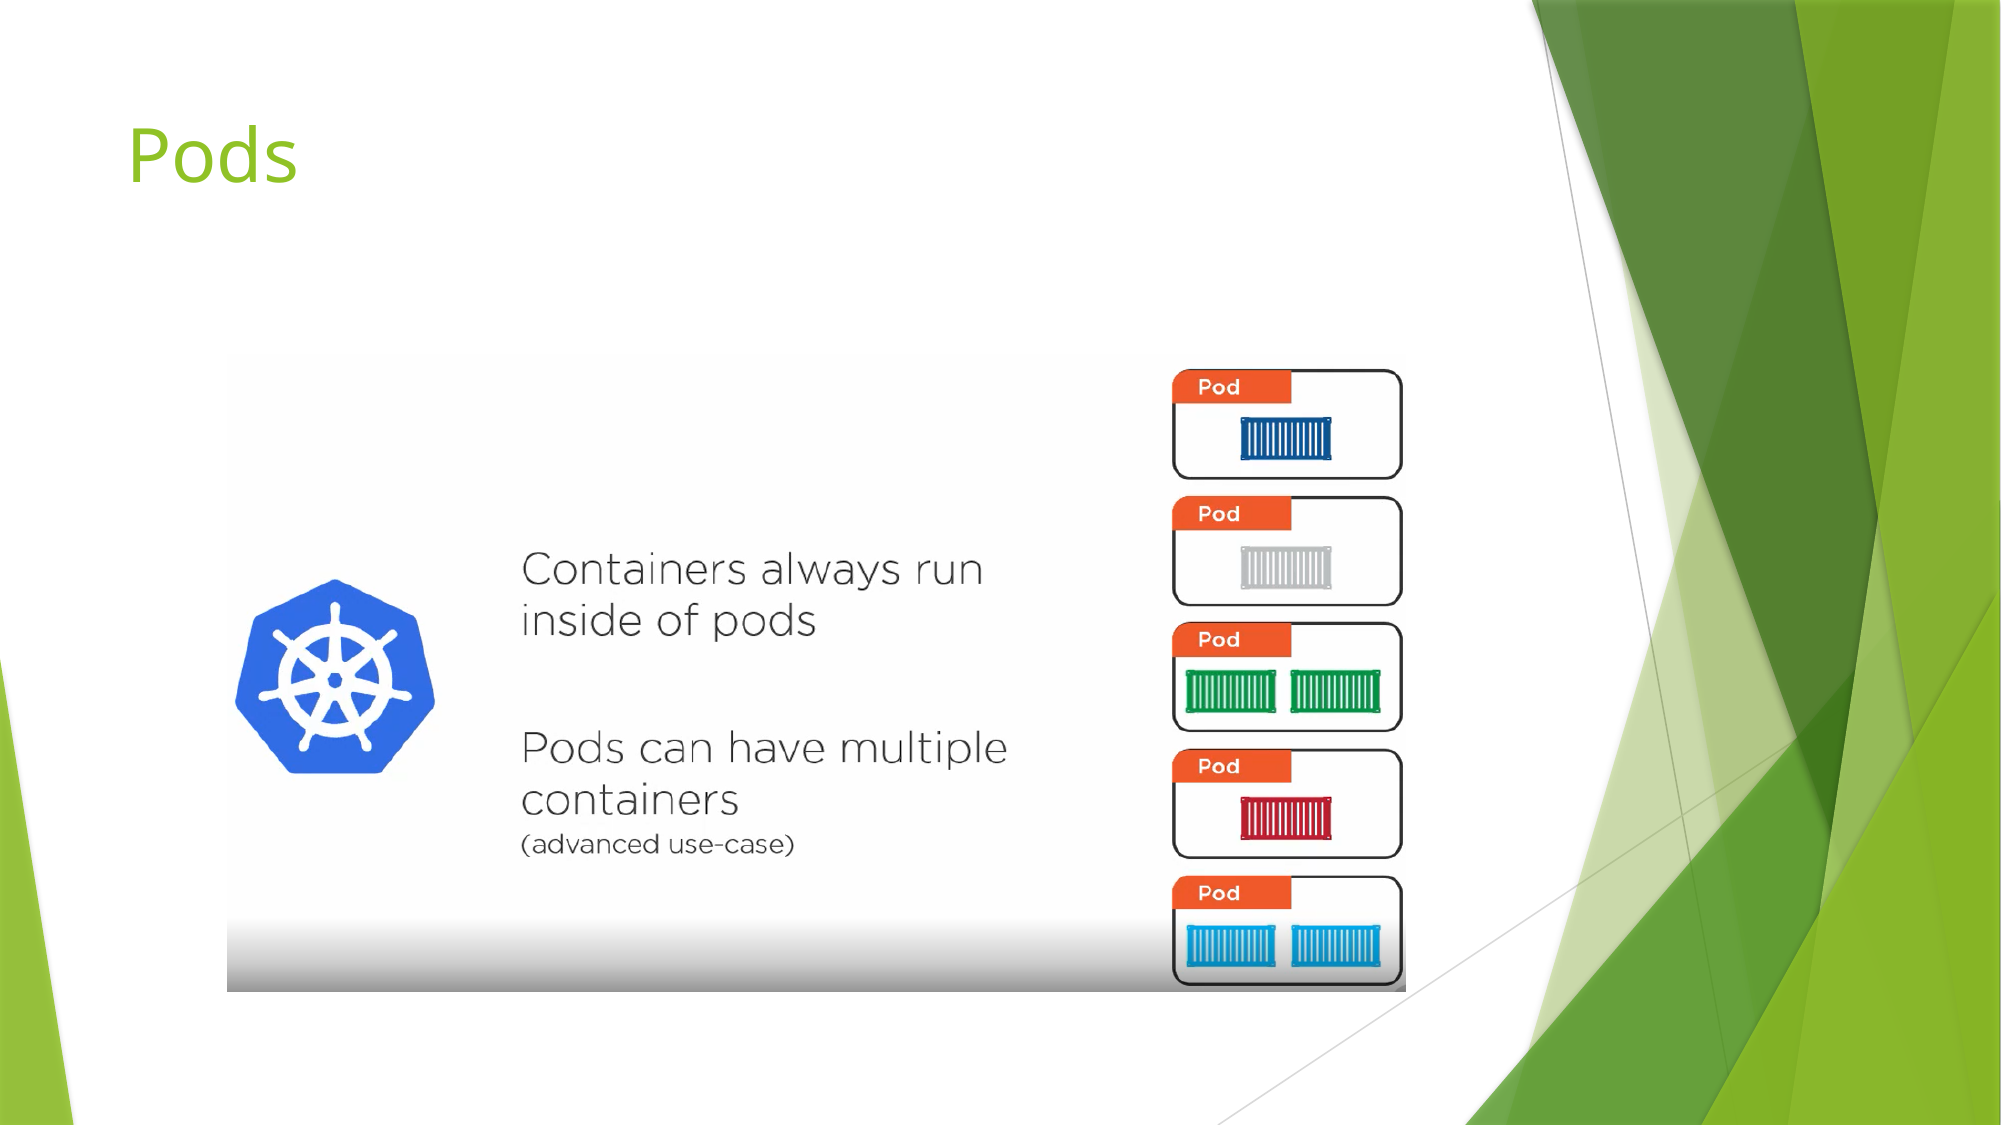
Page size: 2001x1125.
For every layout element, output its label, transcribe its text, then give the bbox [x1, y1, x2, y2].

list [226, 353, 1406, 992]
title Pods [111, 99, 1522, 317]
